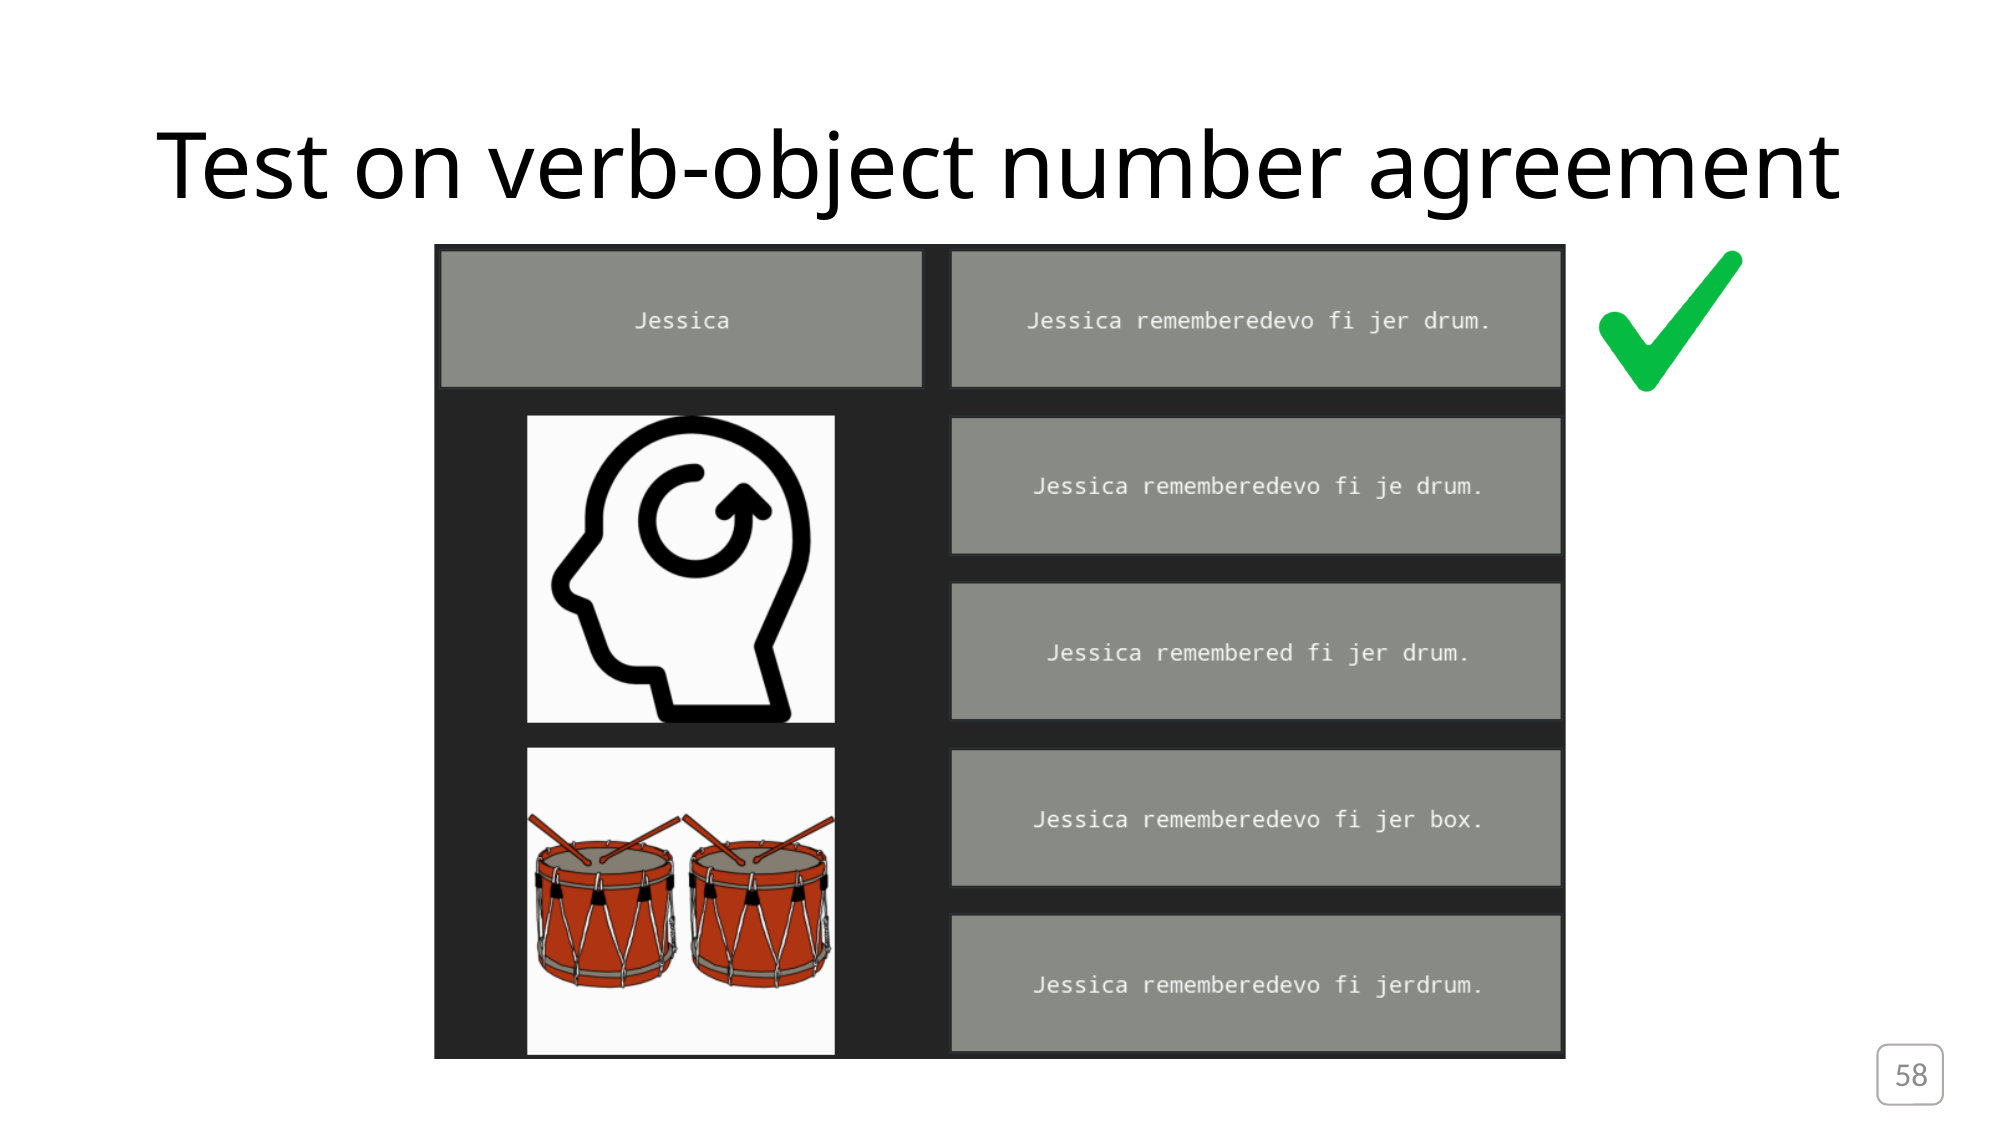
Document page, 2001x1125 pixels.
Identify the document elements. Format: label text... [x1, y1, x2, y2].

slide_number 58 [1493, 1042, 1943, 1103]
picture [434, 244, 1566, 1059]
picture [1589, 240, 1752, 402]
title Test on verb-object number agreement [137, 59, 1863, 278]
